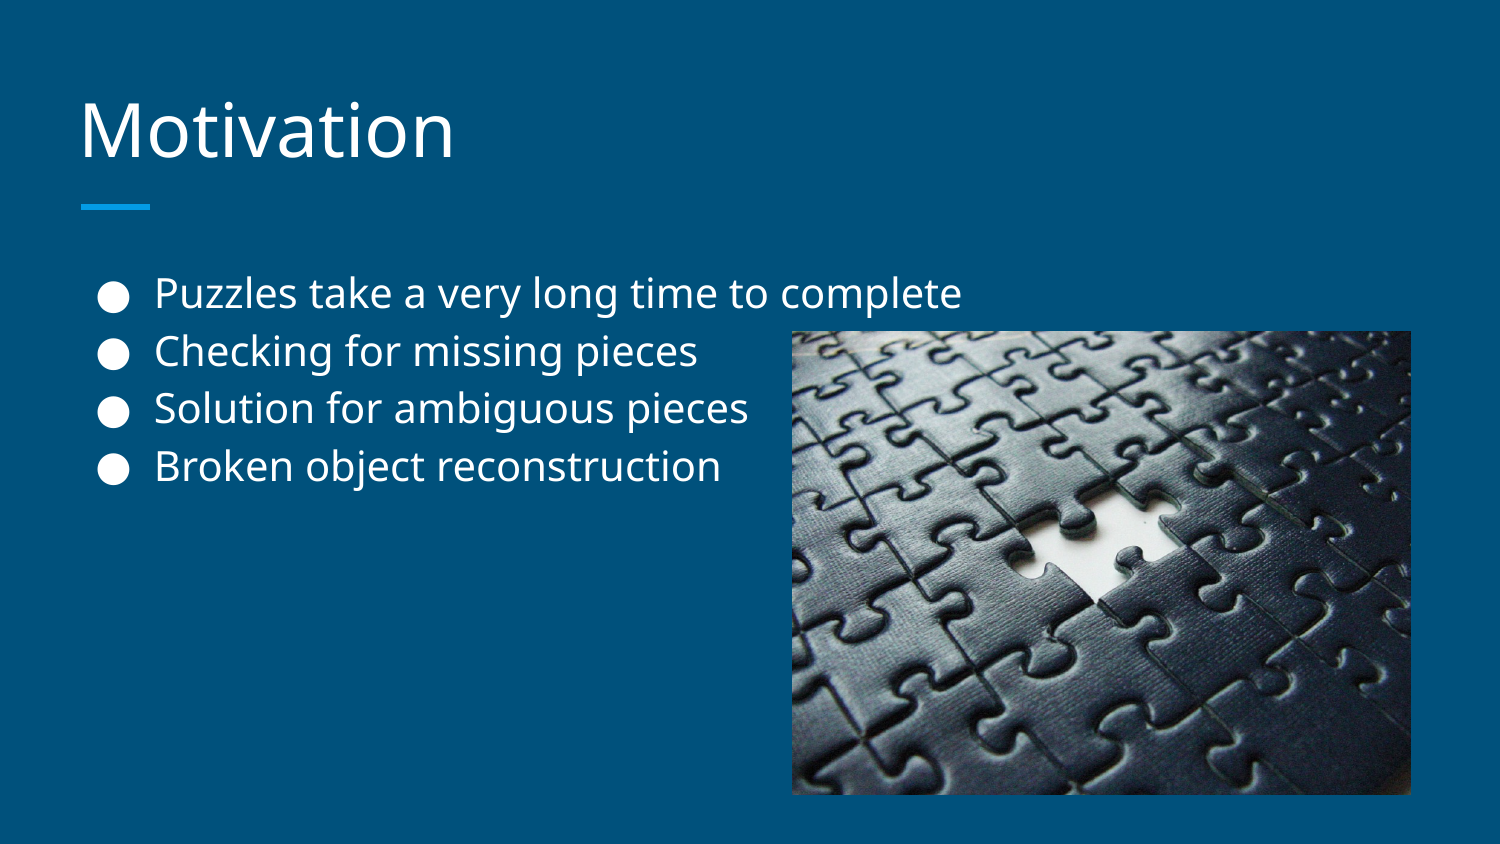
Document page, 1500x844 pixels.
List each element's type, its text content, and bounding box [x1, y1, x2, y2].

list Puzzles take a very long time to complete Checking for missing pieces Solution for ambiguous pieces Broken object reconstruction [63, 244, 1437, 750]
title Motivation [63, 75, 1437, 188]
picture [793, 332, 1410, 794]
